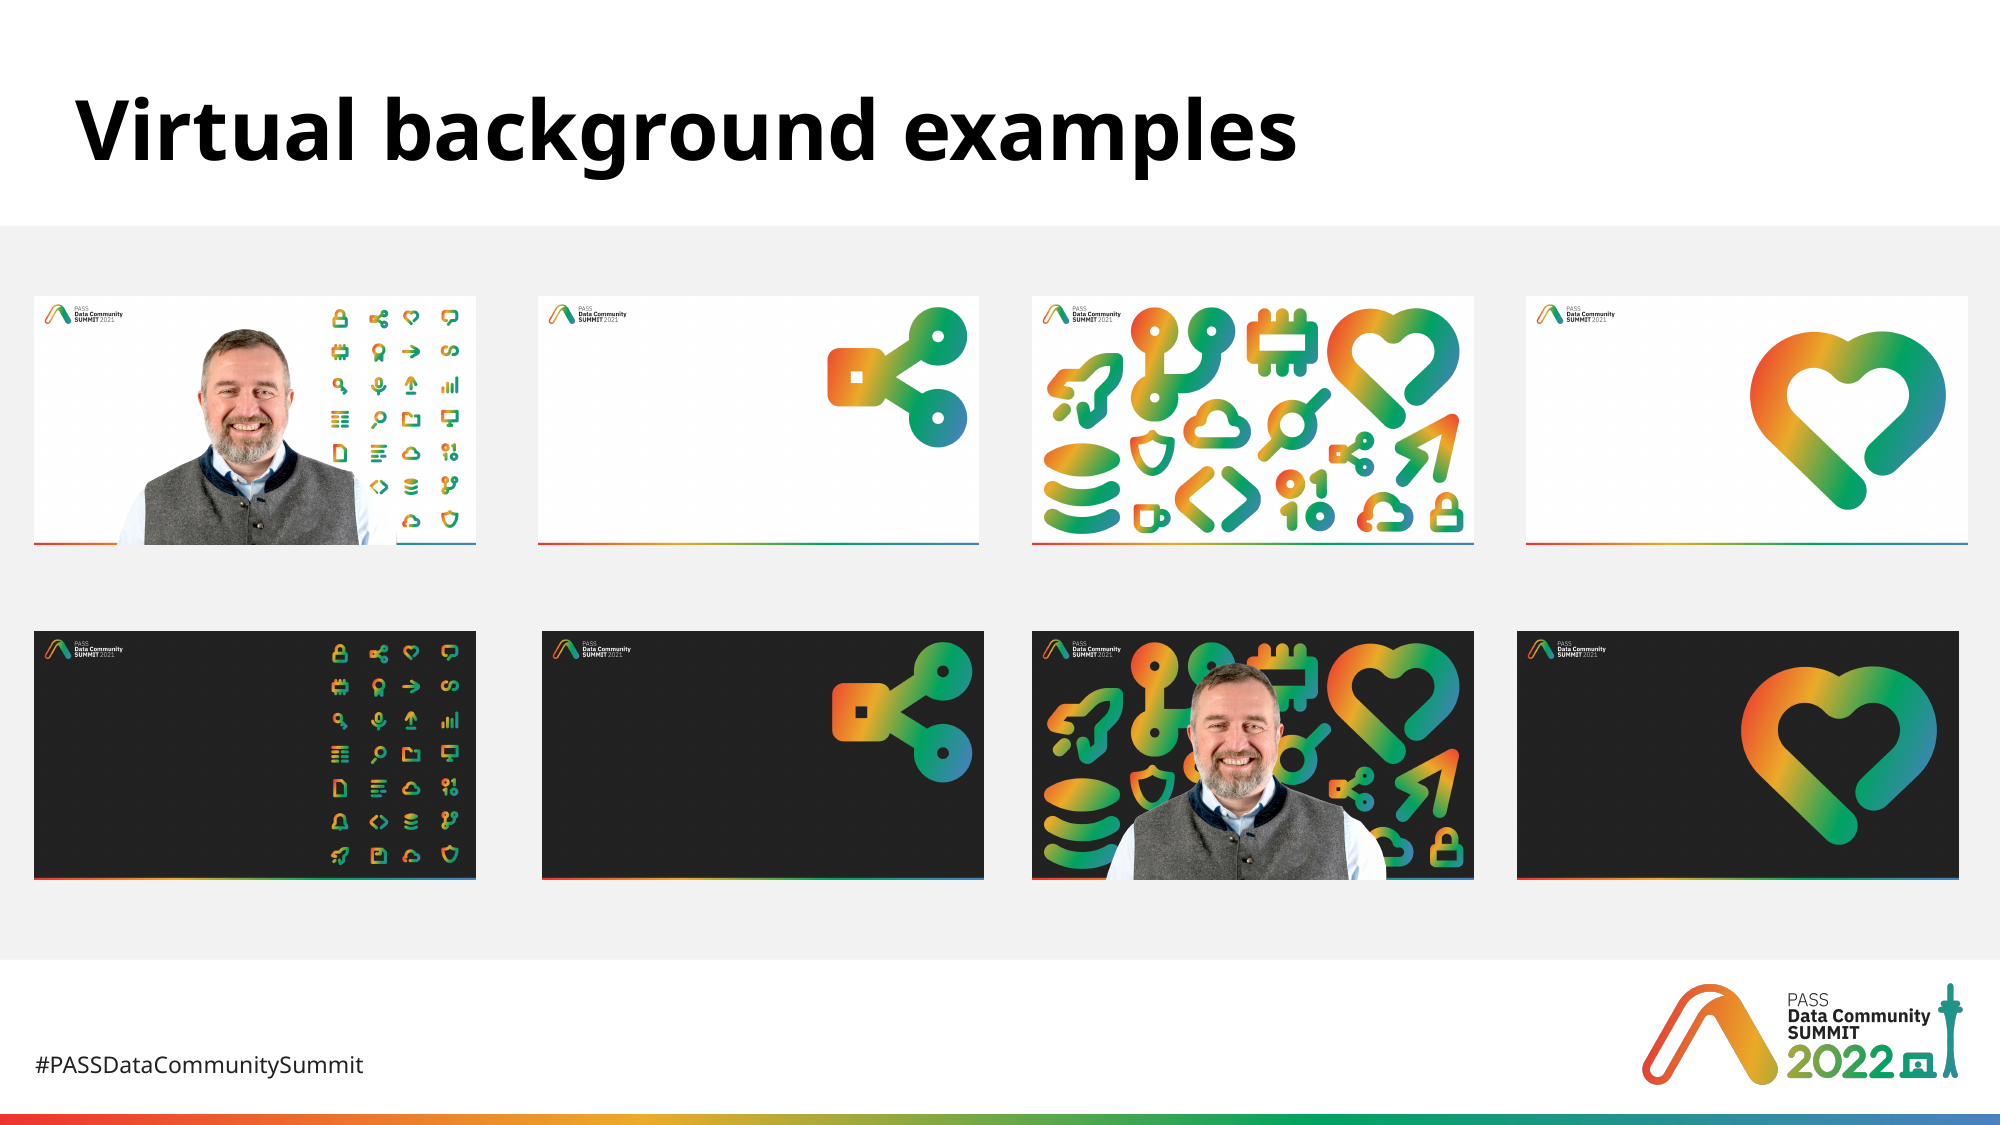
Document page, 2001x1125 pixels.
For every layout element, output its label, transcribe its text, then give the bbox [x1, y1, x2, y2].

picture [1032, 631, 1474, 880]
title Virtual background examples [60, 80, 1606, 194]
picture [34, 296, 476, 545]
picture [34, 631, 476, 880]
picture [1526, 296, 1968, 545]
picture [0, 1114, 2000, 1125]
picture [1642, 983, 1963, 1085]
text_box [0, 225, 2000, 961]
picture [1032, 296, 1474, 545]
picture [542, 631, 984, 880]
picture [538, 296, 979, 545]
picture [1517, 631, 1959, 880]
